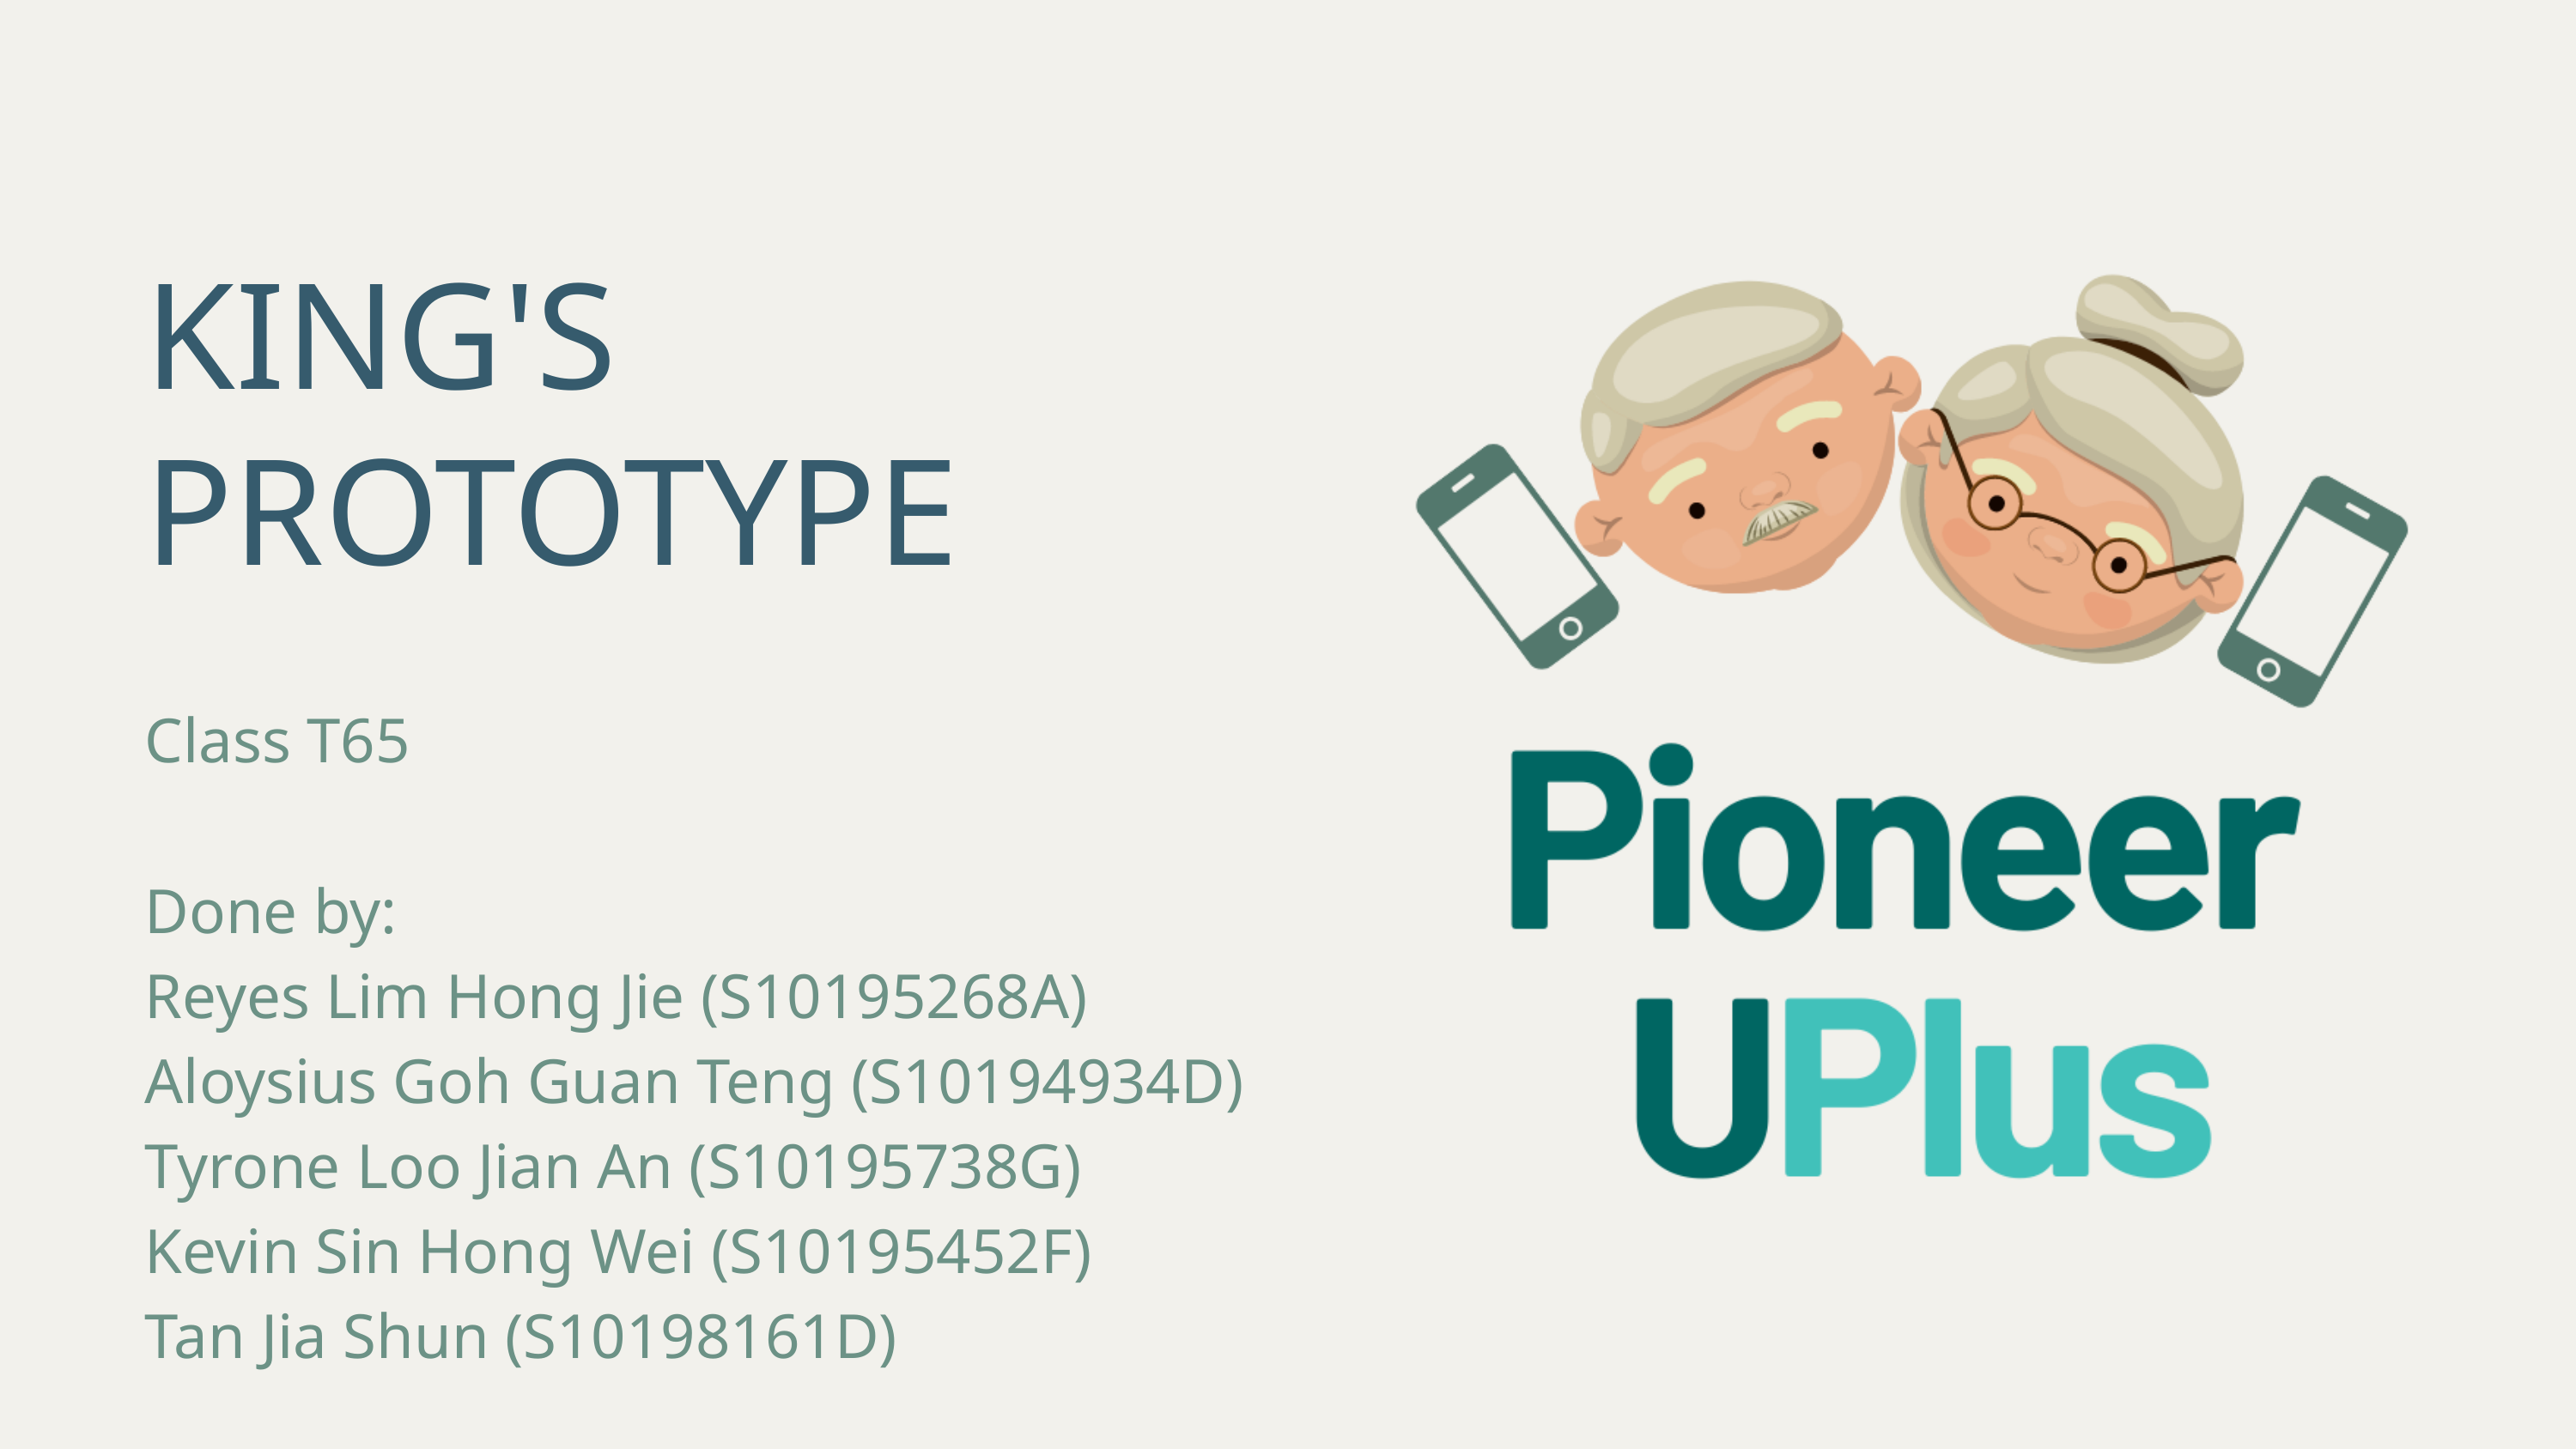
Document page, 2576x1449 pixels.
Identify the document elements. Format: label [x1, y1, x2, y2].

picture [1392, 231, 2432, 1233]
text_box [144, 97, 1353, 1366]
